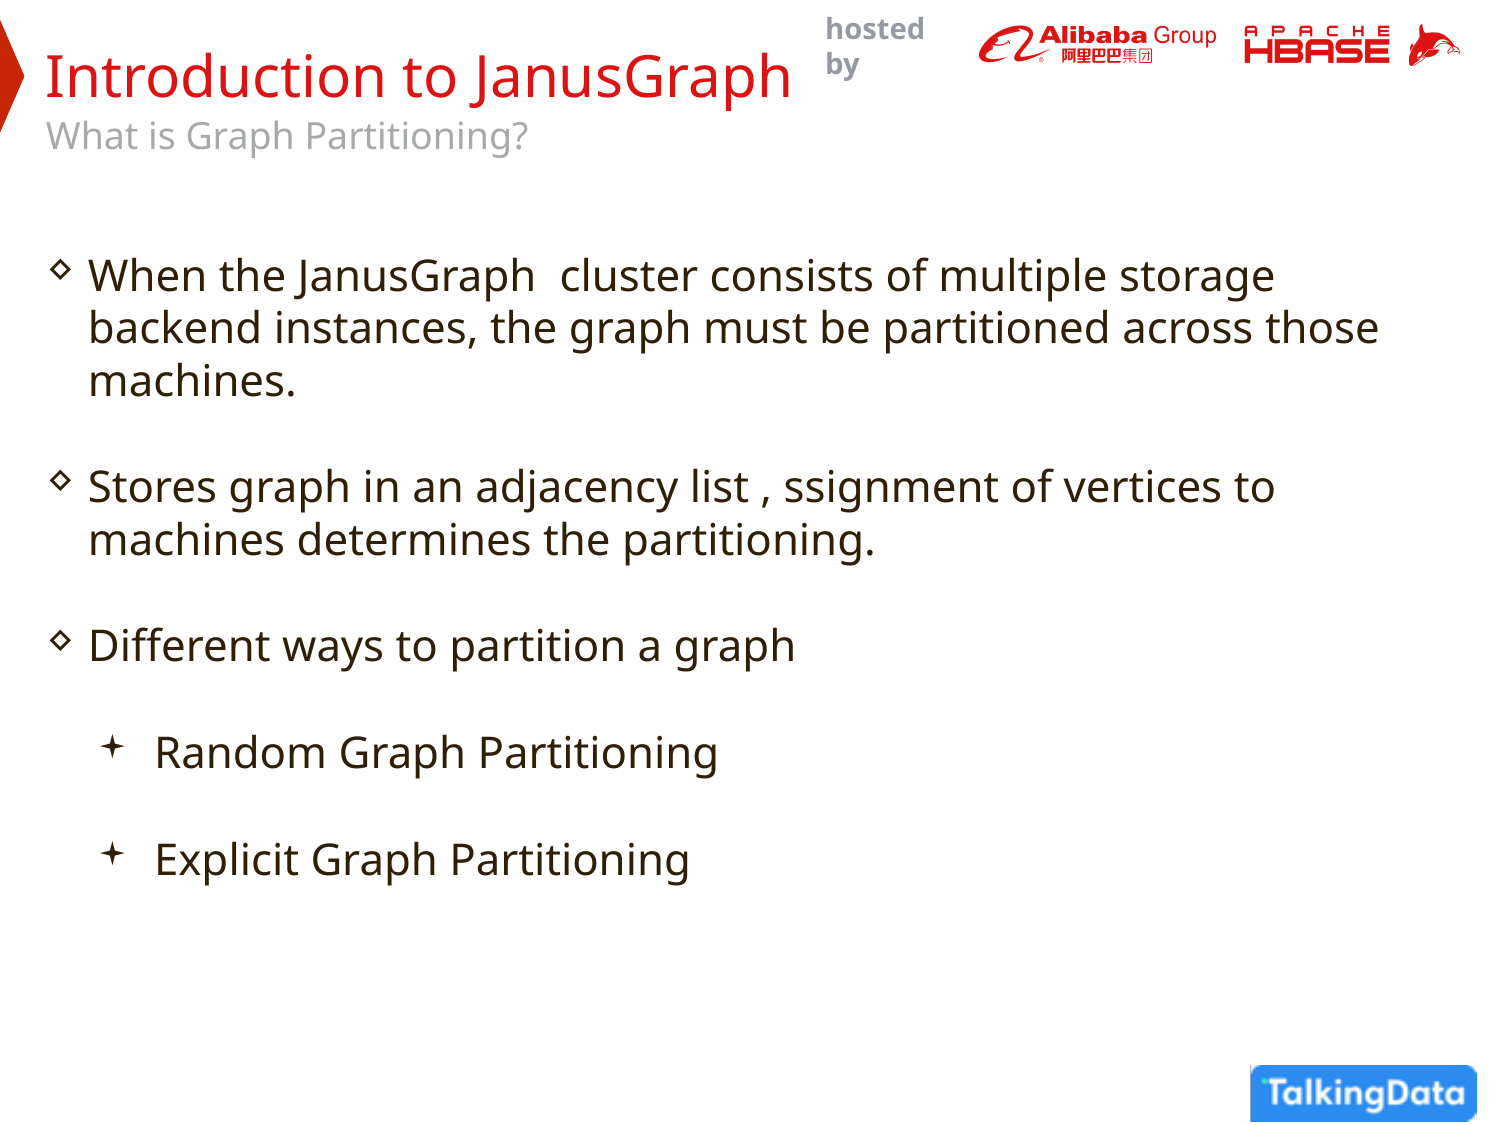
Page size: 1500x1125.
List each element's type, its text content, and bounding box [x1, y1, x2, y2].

list What is Graph Partitioning? [36, 103, 966, 179]
list Introduction to JanusGraph [36, 24, 930, 103]
list When the JanusGraph cluster consists of multiple storage backend instances, the graph must be partitioned across those machines. Stores graph in an adjacency list , ssignment of vertices to machines determines the partitioning. Different ways to partition a graph Random Graph Partitioning Explicit Graph Partitioning [36, 238, 1430, 1090]
picture [979, 24, 1460, 66]
picture [1249, 1065, 1477, 1122]
